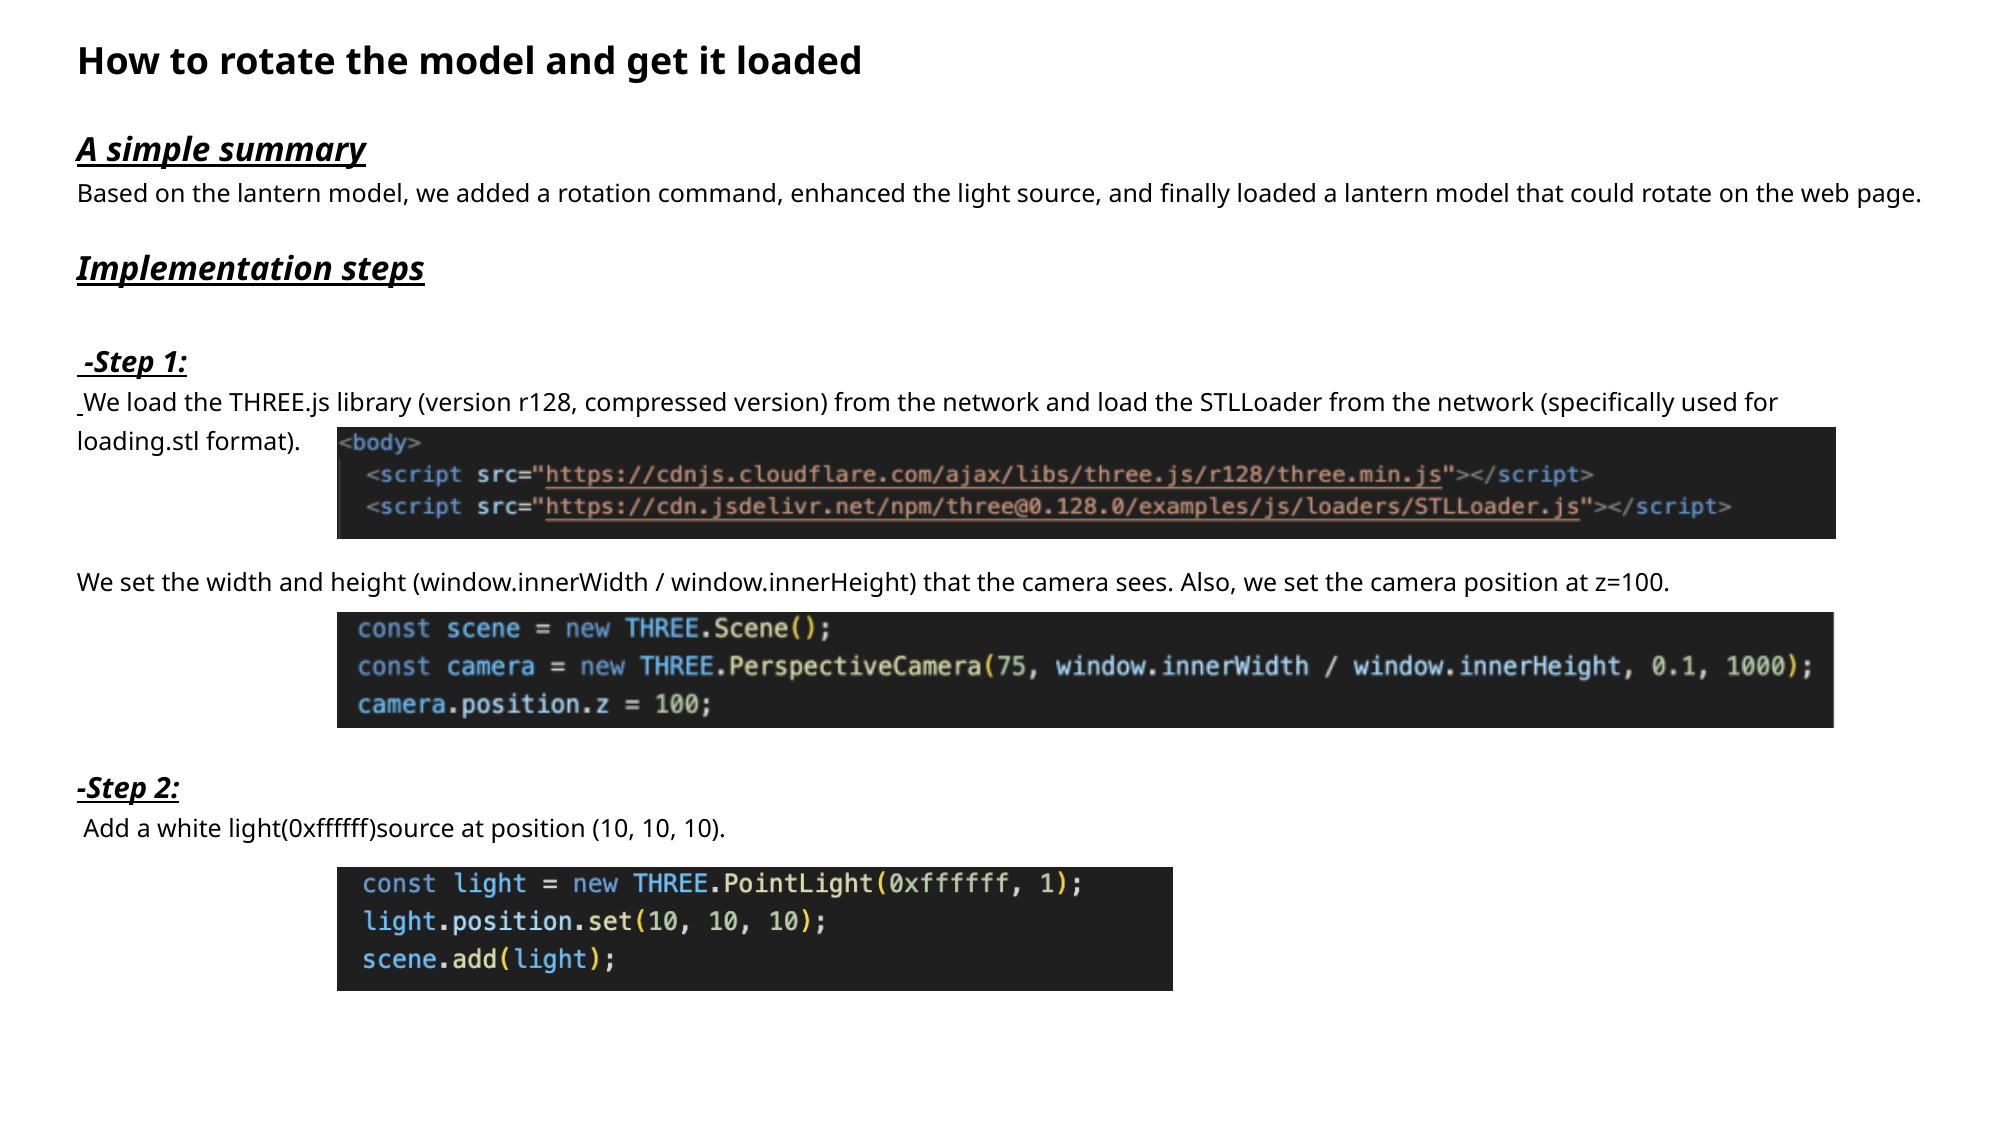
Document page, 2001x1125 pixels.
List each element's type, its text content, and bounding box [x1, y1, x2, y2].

text_box Implementation steps -Step 1: We load the THREE.js library (version r128, compressed version) from the network and load the STLLoader from the network (specifically used for loading.stl format). [62, 227, 1873, 464]
picture [337, 867, 1173, 991]
text_box How to rotate the model and get it loaded [62, 16, 1391, 90]
picture [337, 427, 1836, 540]
text_box -Step 2: Add a white light(0xffffff)source at position (10, 10, 10). [62, 751, 1062, 851]
text_box A simple summary Based on the lantern model, we added a rotation command, enhanced the light source, and finally loaded a lantern model that could rotate on the web page. [62, 109, 1983, 215]
picture [337, 612, 1836, 728]
text_box We set the width and height (window.innerWidth / window.innerHeight) that the camera sees. Also, we set the camera position at z=100. [62, 550, 1872, 605]
